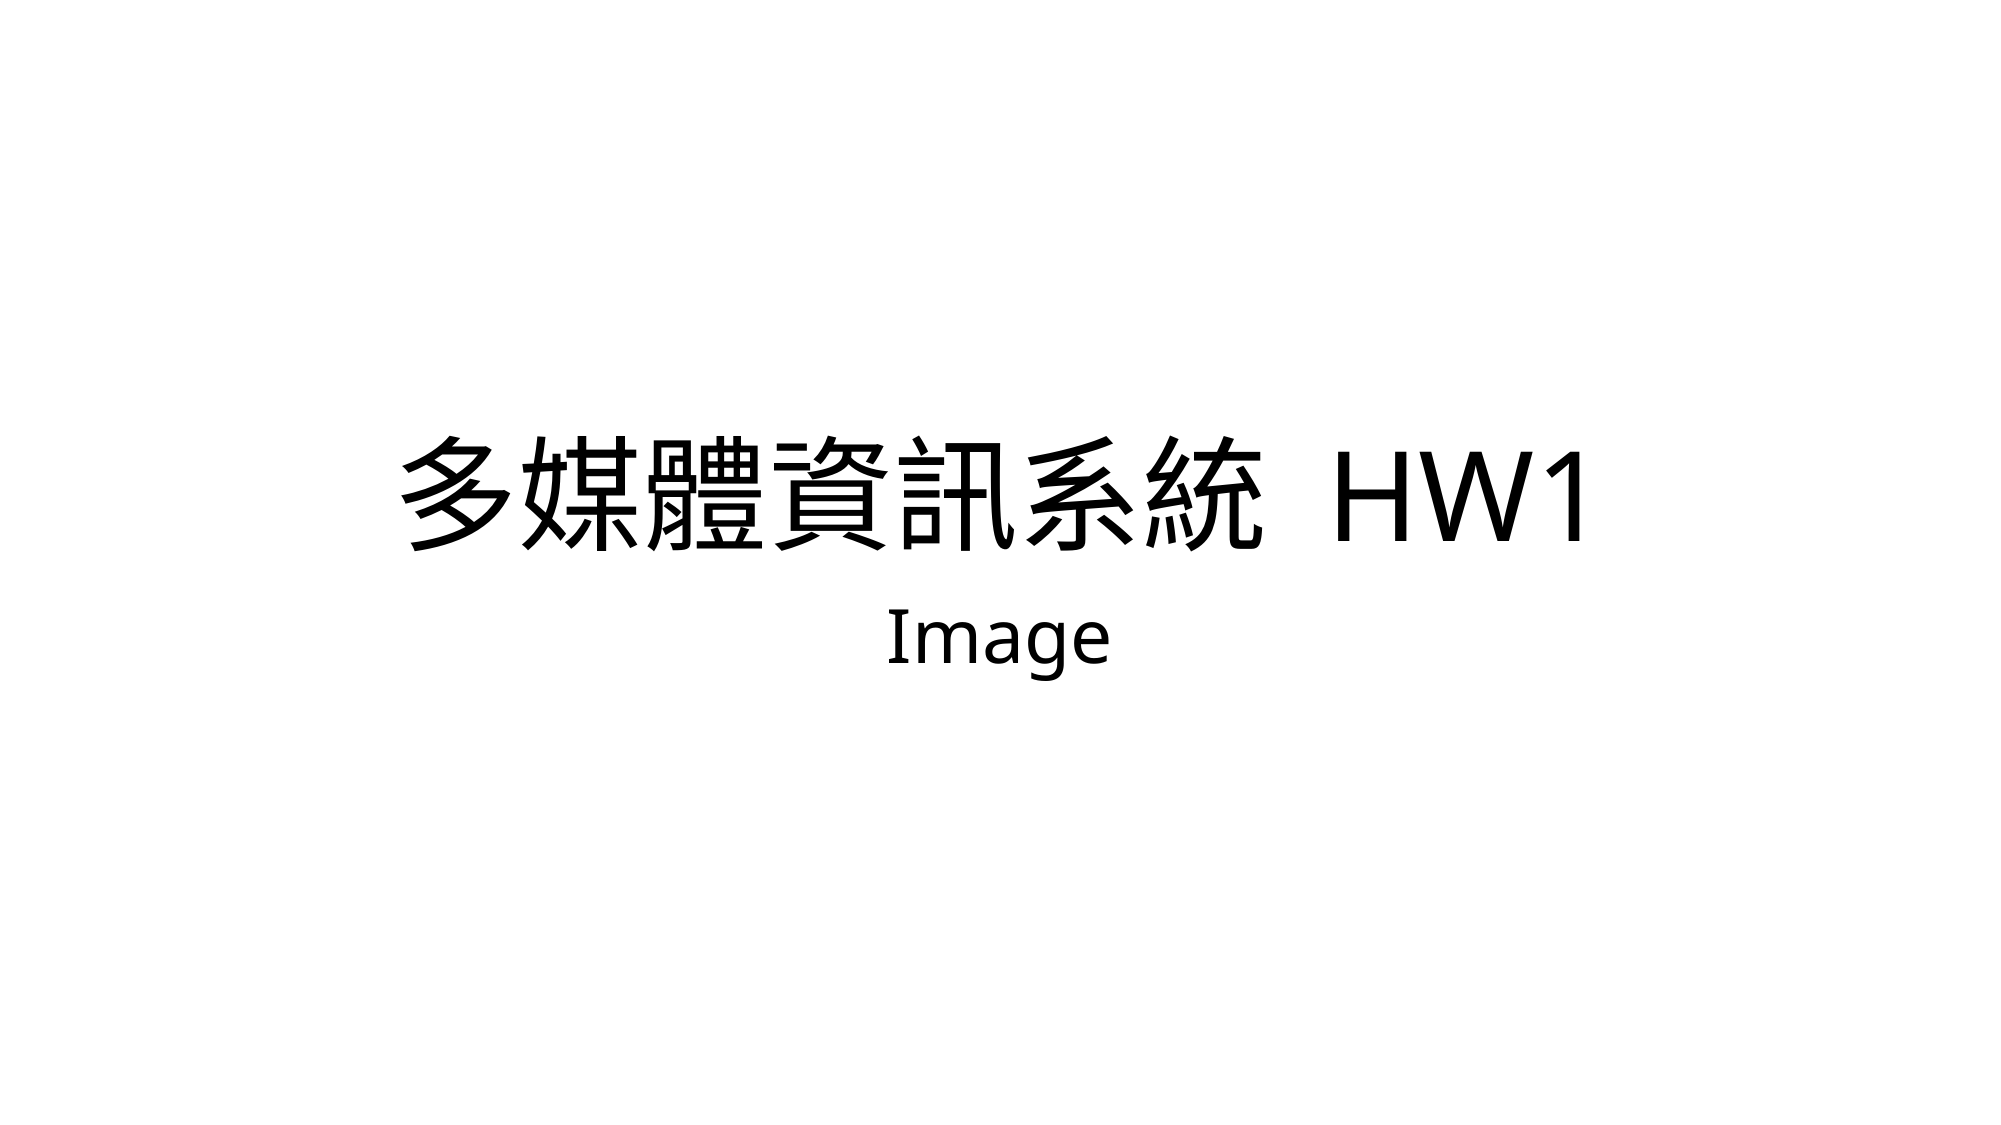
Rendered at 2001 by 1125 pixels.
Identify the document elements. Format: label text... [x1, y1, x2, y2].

title 多媒體資訊系統 HW1 [249, 184, 1750, 576]
subtitle Image [249, 590, 1750, 863]
